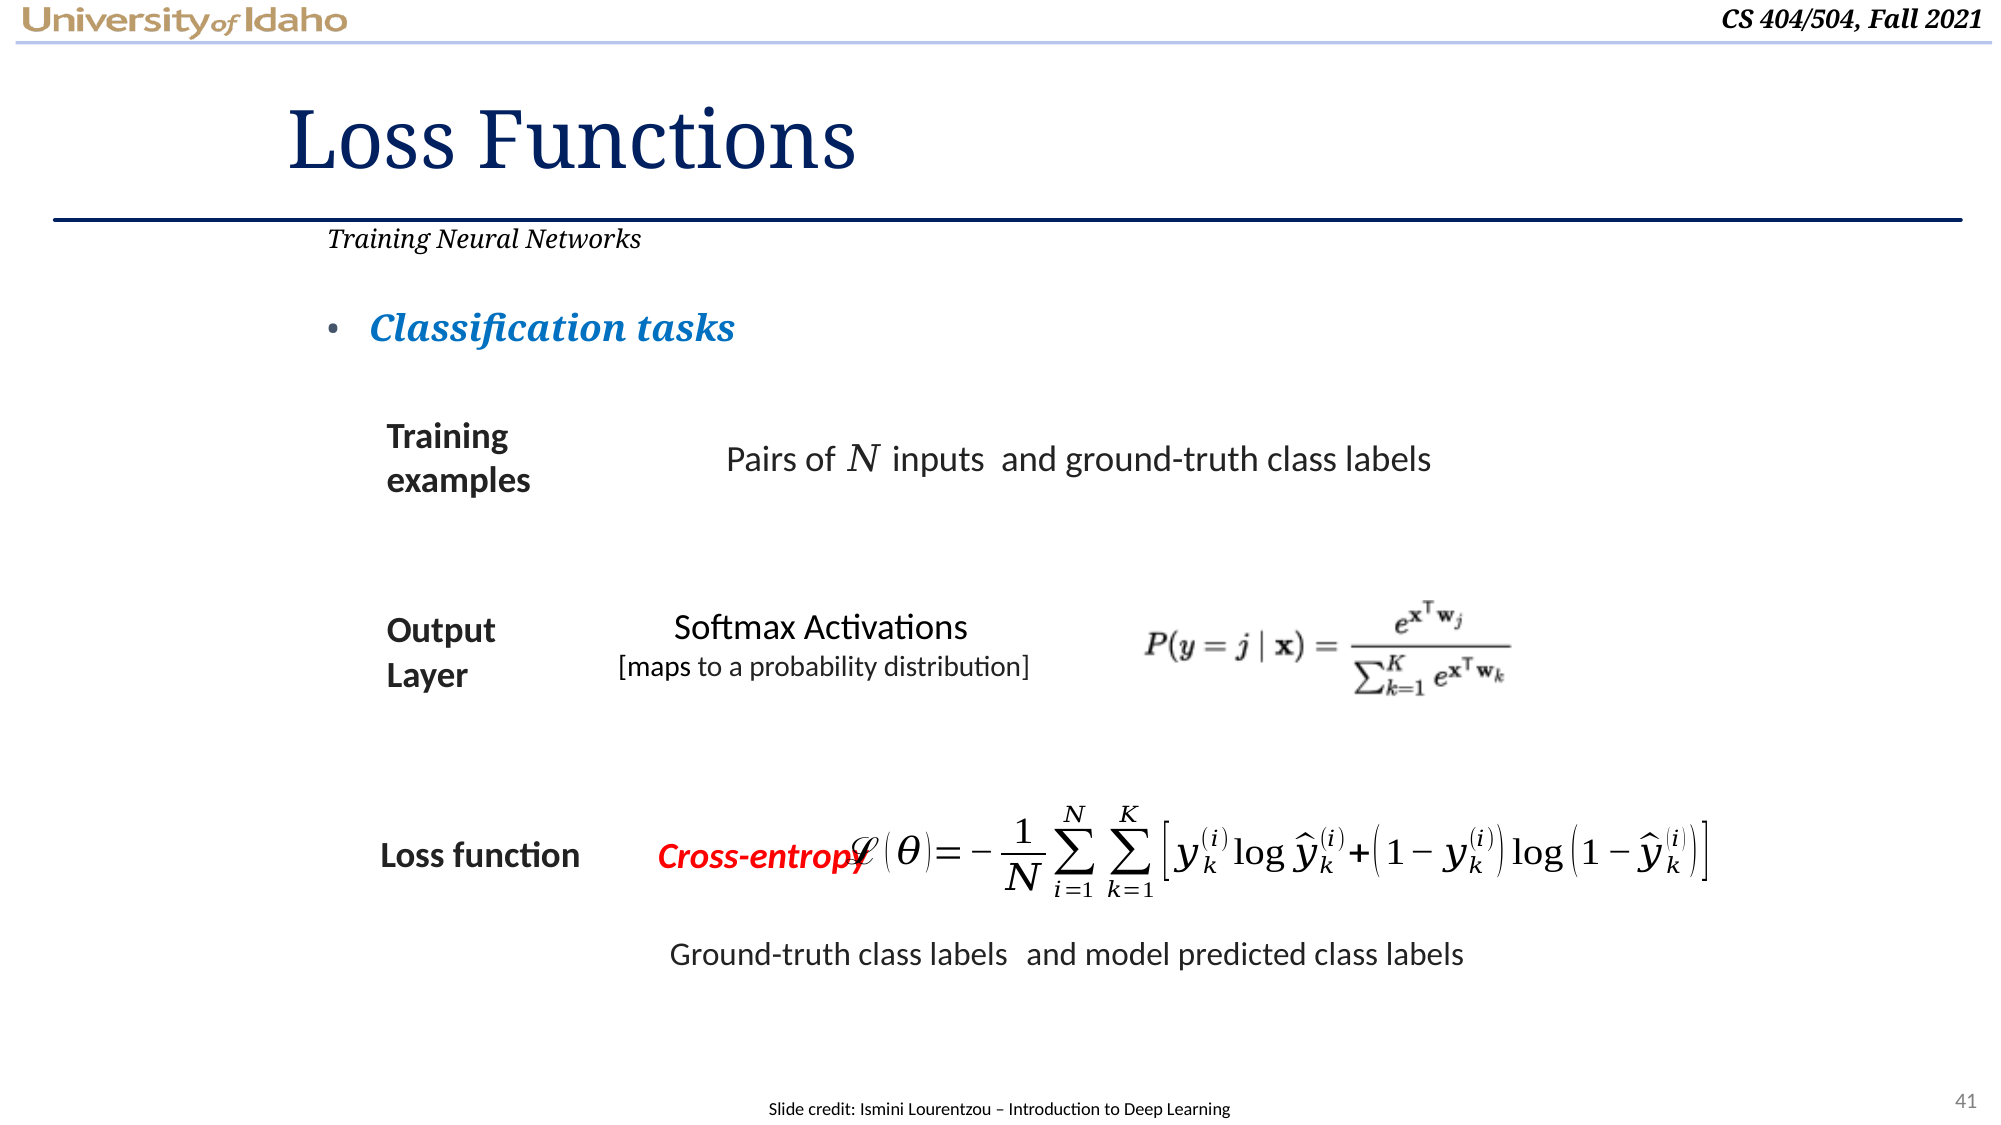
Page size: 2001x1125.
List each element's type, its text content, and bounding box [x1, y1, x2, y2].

text_box Loss function [365, 822, 596, 882]
picture [23, 7, 347, 40]
text_box Softmax Activations [maps to a probability distribution] [544, 595, 1098, 690]
list Classification tasks [312, 302, 1700, 1080]
text_box Cross-entropy [544, 824, 983, 884]
list Training Neural Networks [312, 218, 1209, 270]
text_box Slide credit: Ismini Lourentzou – Introduction to Deep Learning [499, 1089, 1501, 1125]
picture [1125, 600, 1545, 698]
title Loss Functions [272, 66, 1728, 219]
text_box Training examples [371, 404, 547, 508]
text_box Output Layer [372, 598, 520, 702]
